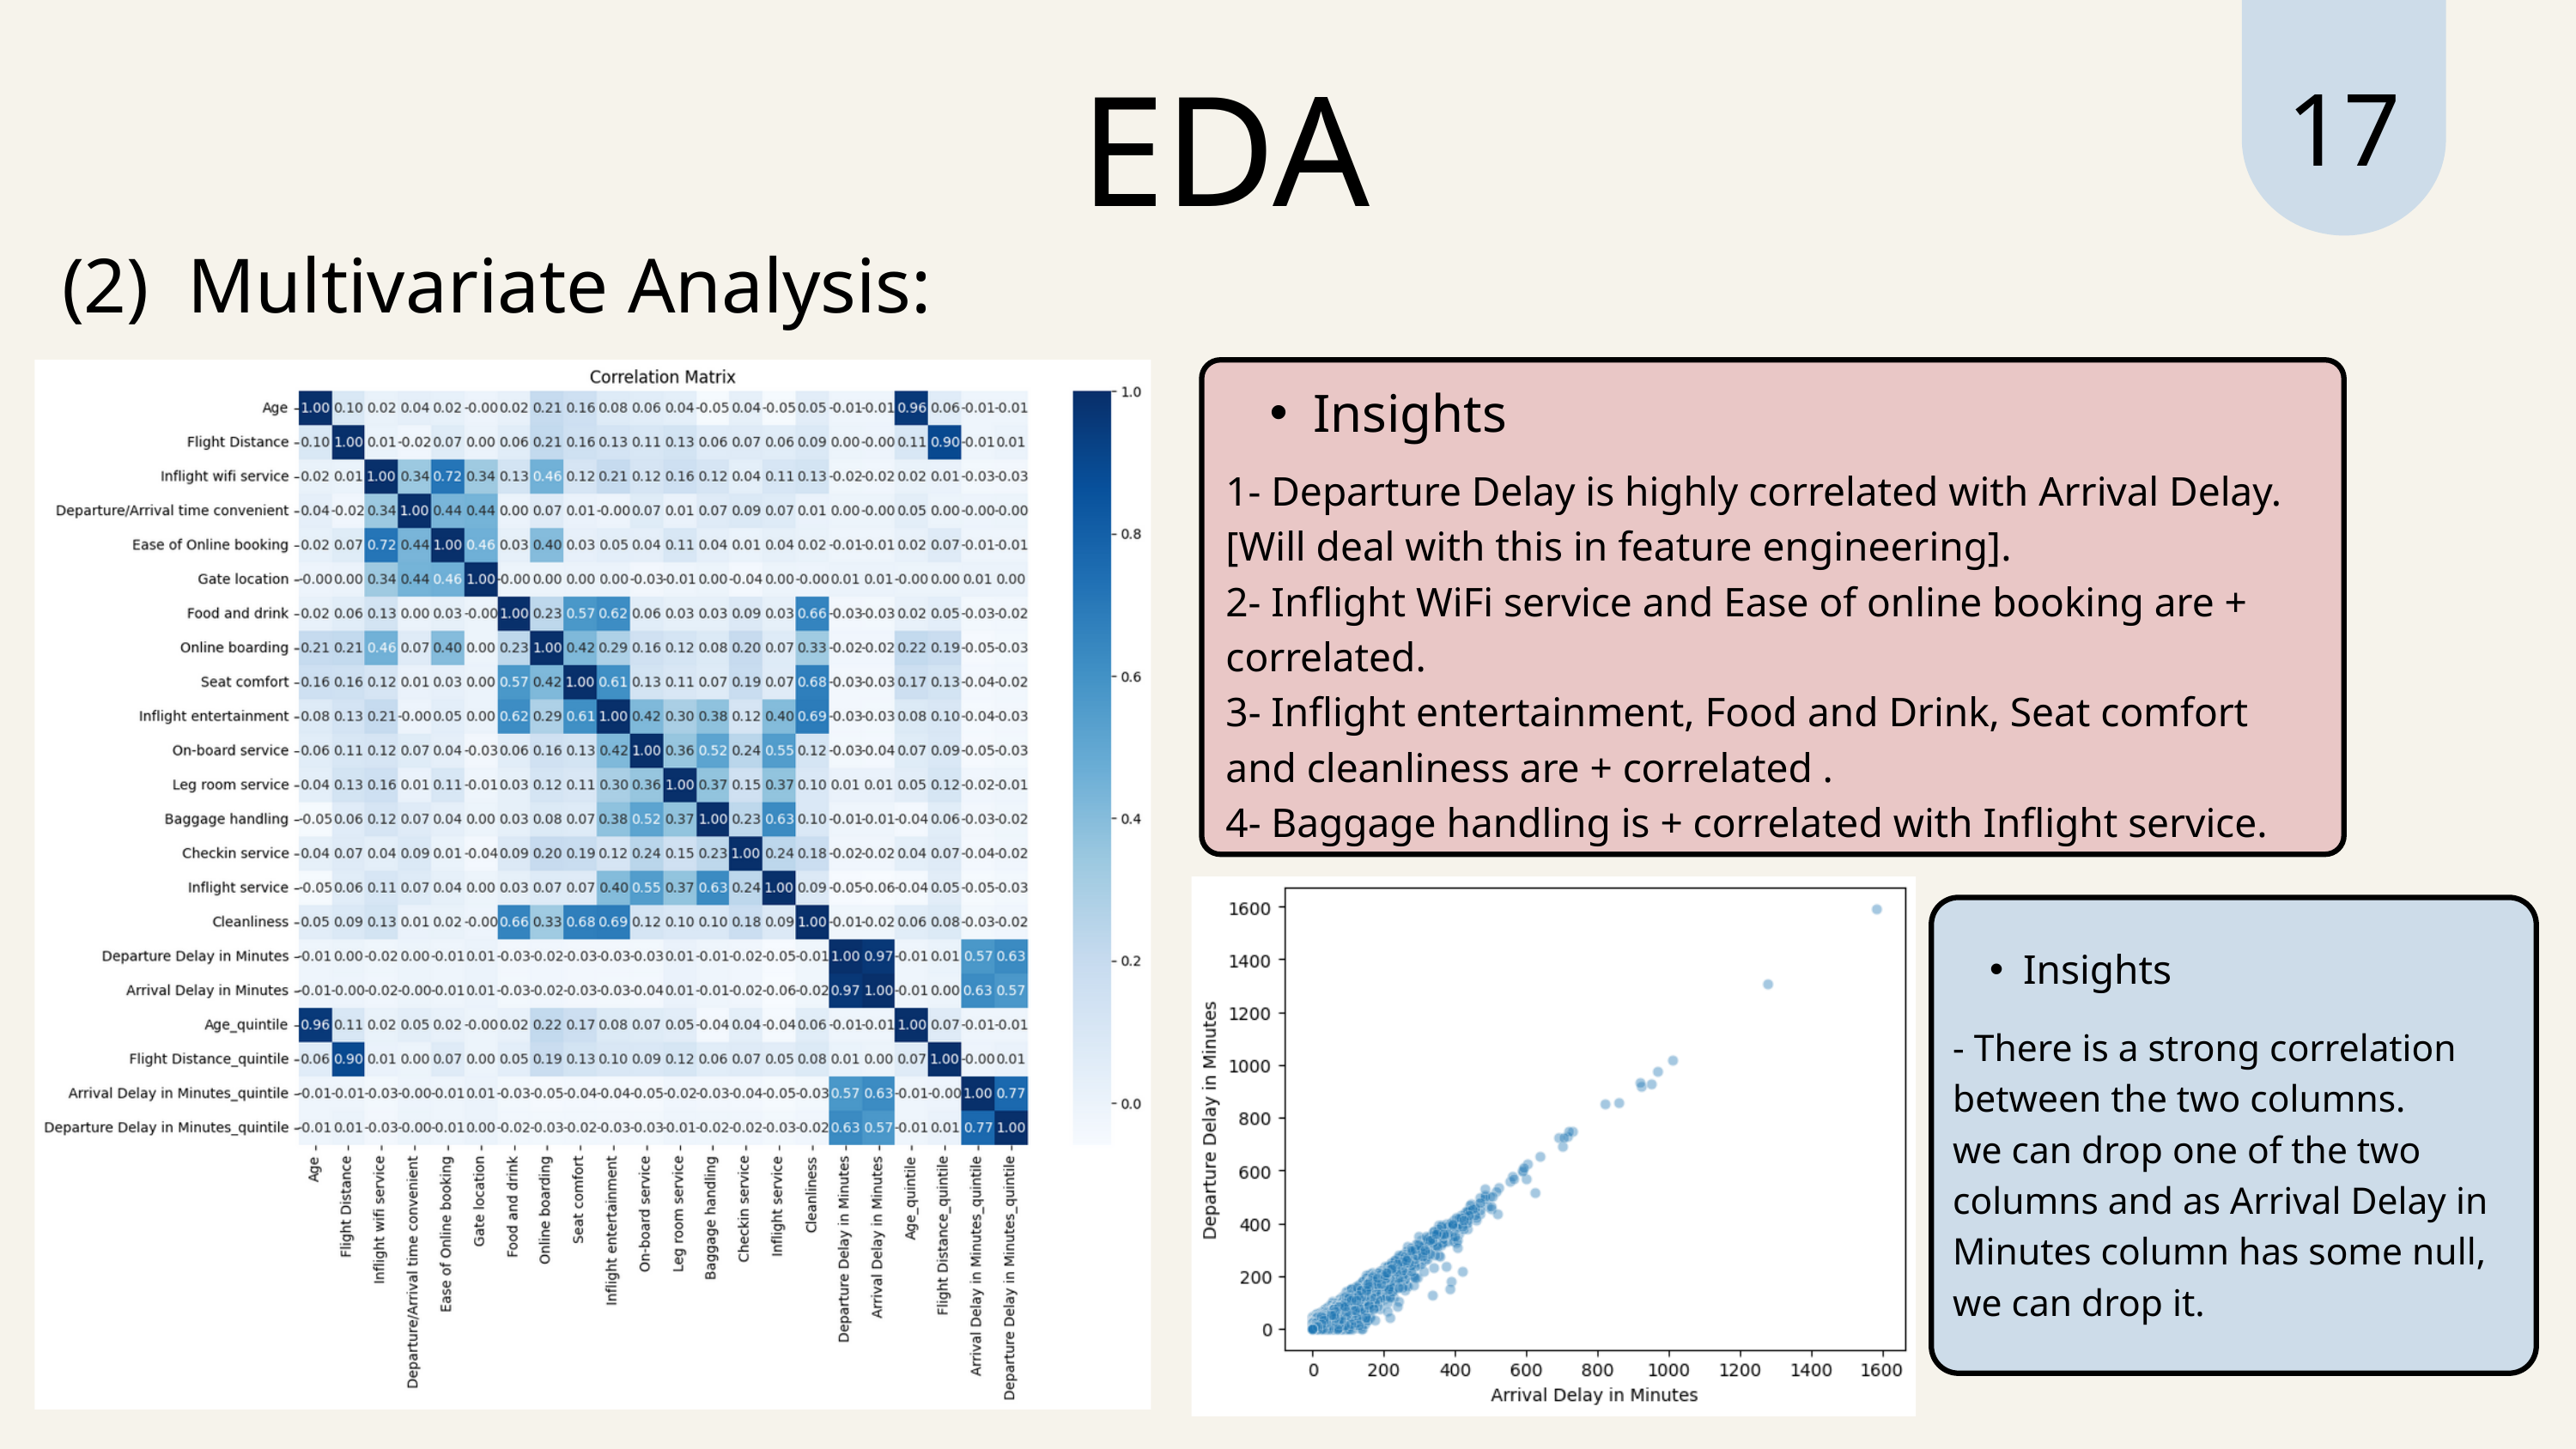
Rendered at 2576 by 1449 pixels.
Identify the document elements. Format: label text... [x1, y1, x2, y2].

text_box (2) Multivariate Analysis: [62, 223, 2134, 329]
text_box [1191, 876, 1917, 1416]
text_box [2233, 0, 2455, 236]
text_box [1201, 359, 2344, 855]
text_box [34, 360, 1151, 1410]
text_box EDA [297, 24, 2154, 238]
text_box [1930, 897, 2537, 1373]
